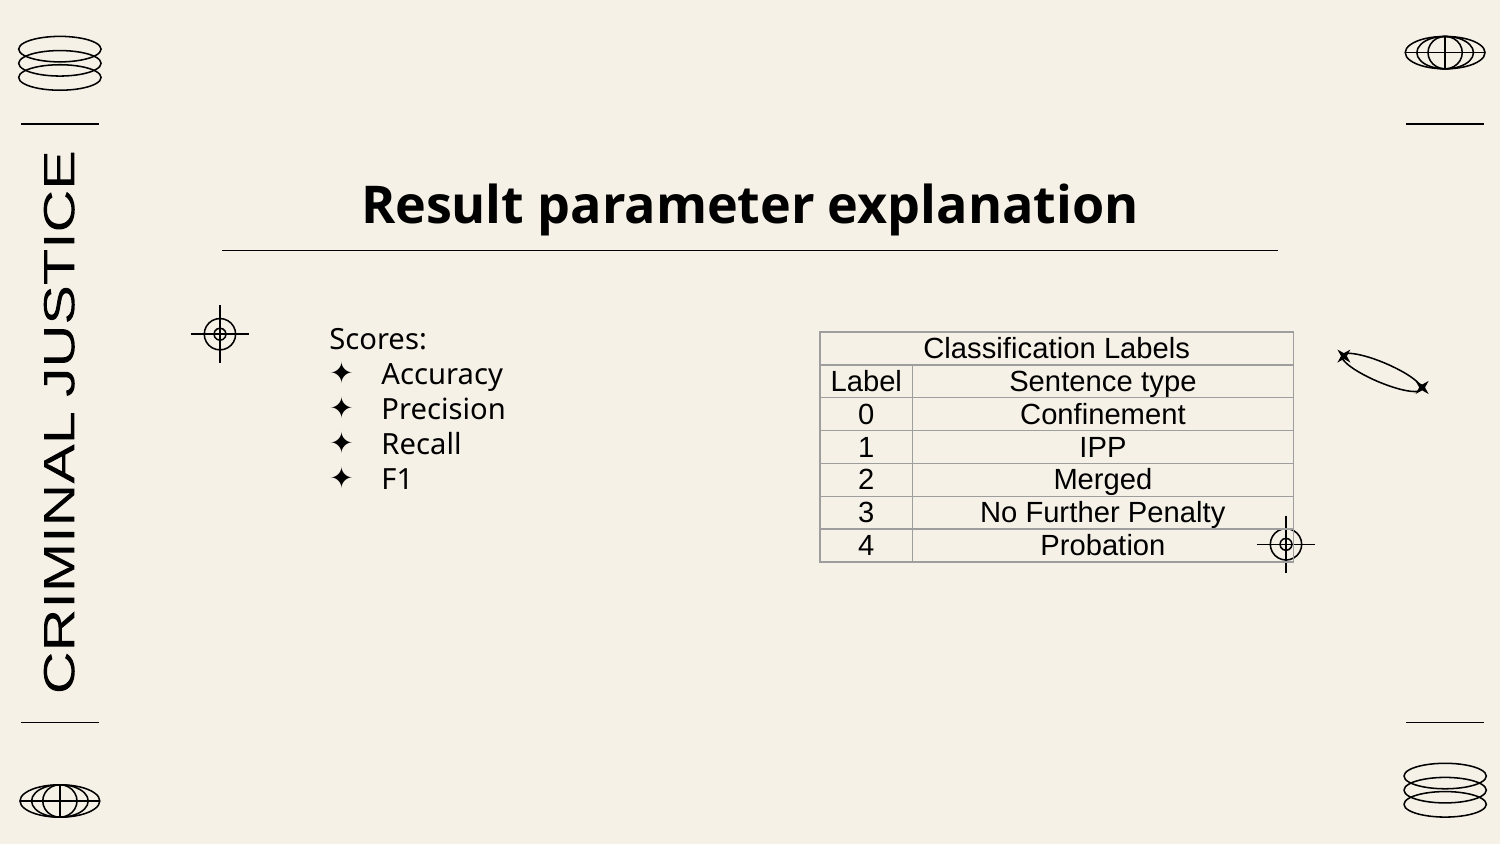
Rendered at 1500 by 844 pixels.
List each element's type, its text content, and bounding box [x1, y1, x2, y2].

table_cell 3 [821, 497, 912, 528]
table_cell Sentence type [913, 366, 1293, 397]
title Result parameter explanation [200, 171, 1300, 241]
table_cell IPP [913, 431, 1293, 463]
text_box Scores: Accuracy Precision Recall F1 [291, 305, 554, 539]
table_cell 1 [821, 431, 912, 463]
table_cell Confinement [913, 398, 1293, 430]
table_cell Probation [913, 530, 1293, 561]
table_cell 0 [821, 398, 912, 430]
table_cell Label [821, 366, 912, 397]
table_cell No Further Penalty [913, 497, 1293, 528]
table_cell Merged [913, 464, 1293, 496]
table_cell 4 [821, 530, 912, 561]
table_header Classification Labels [821, 333, 1293, 364]
table_cell 2 [821, 464, 912, 496]
